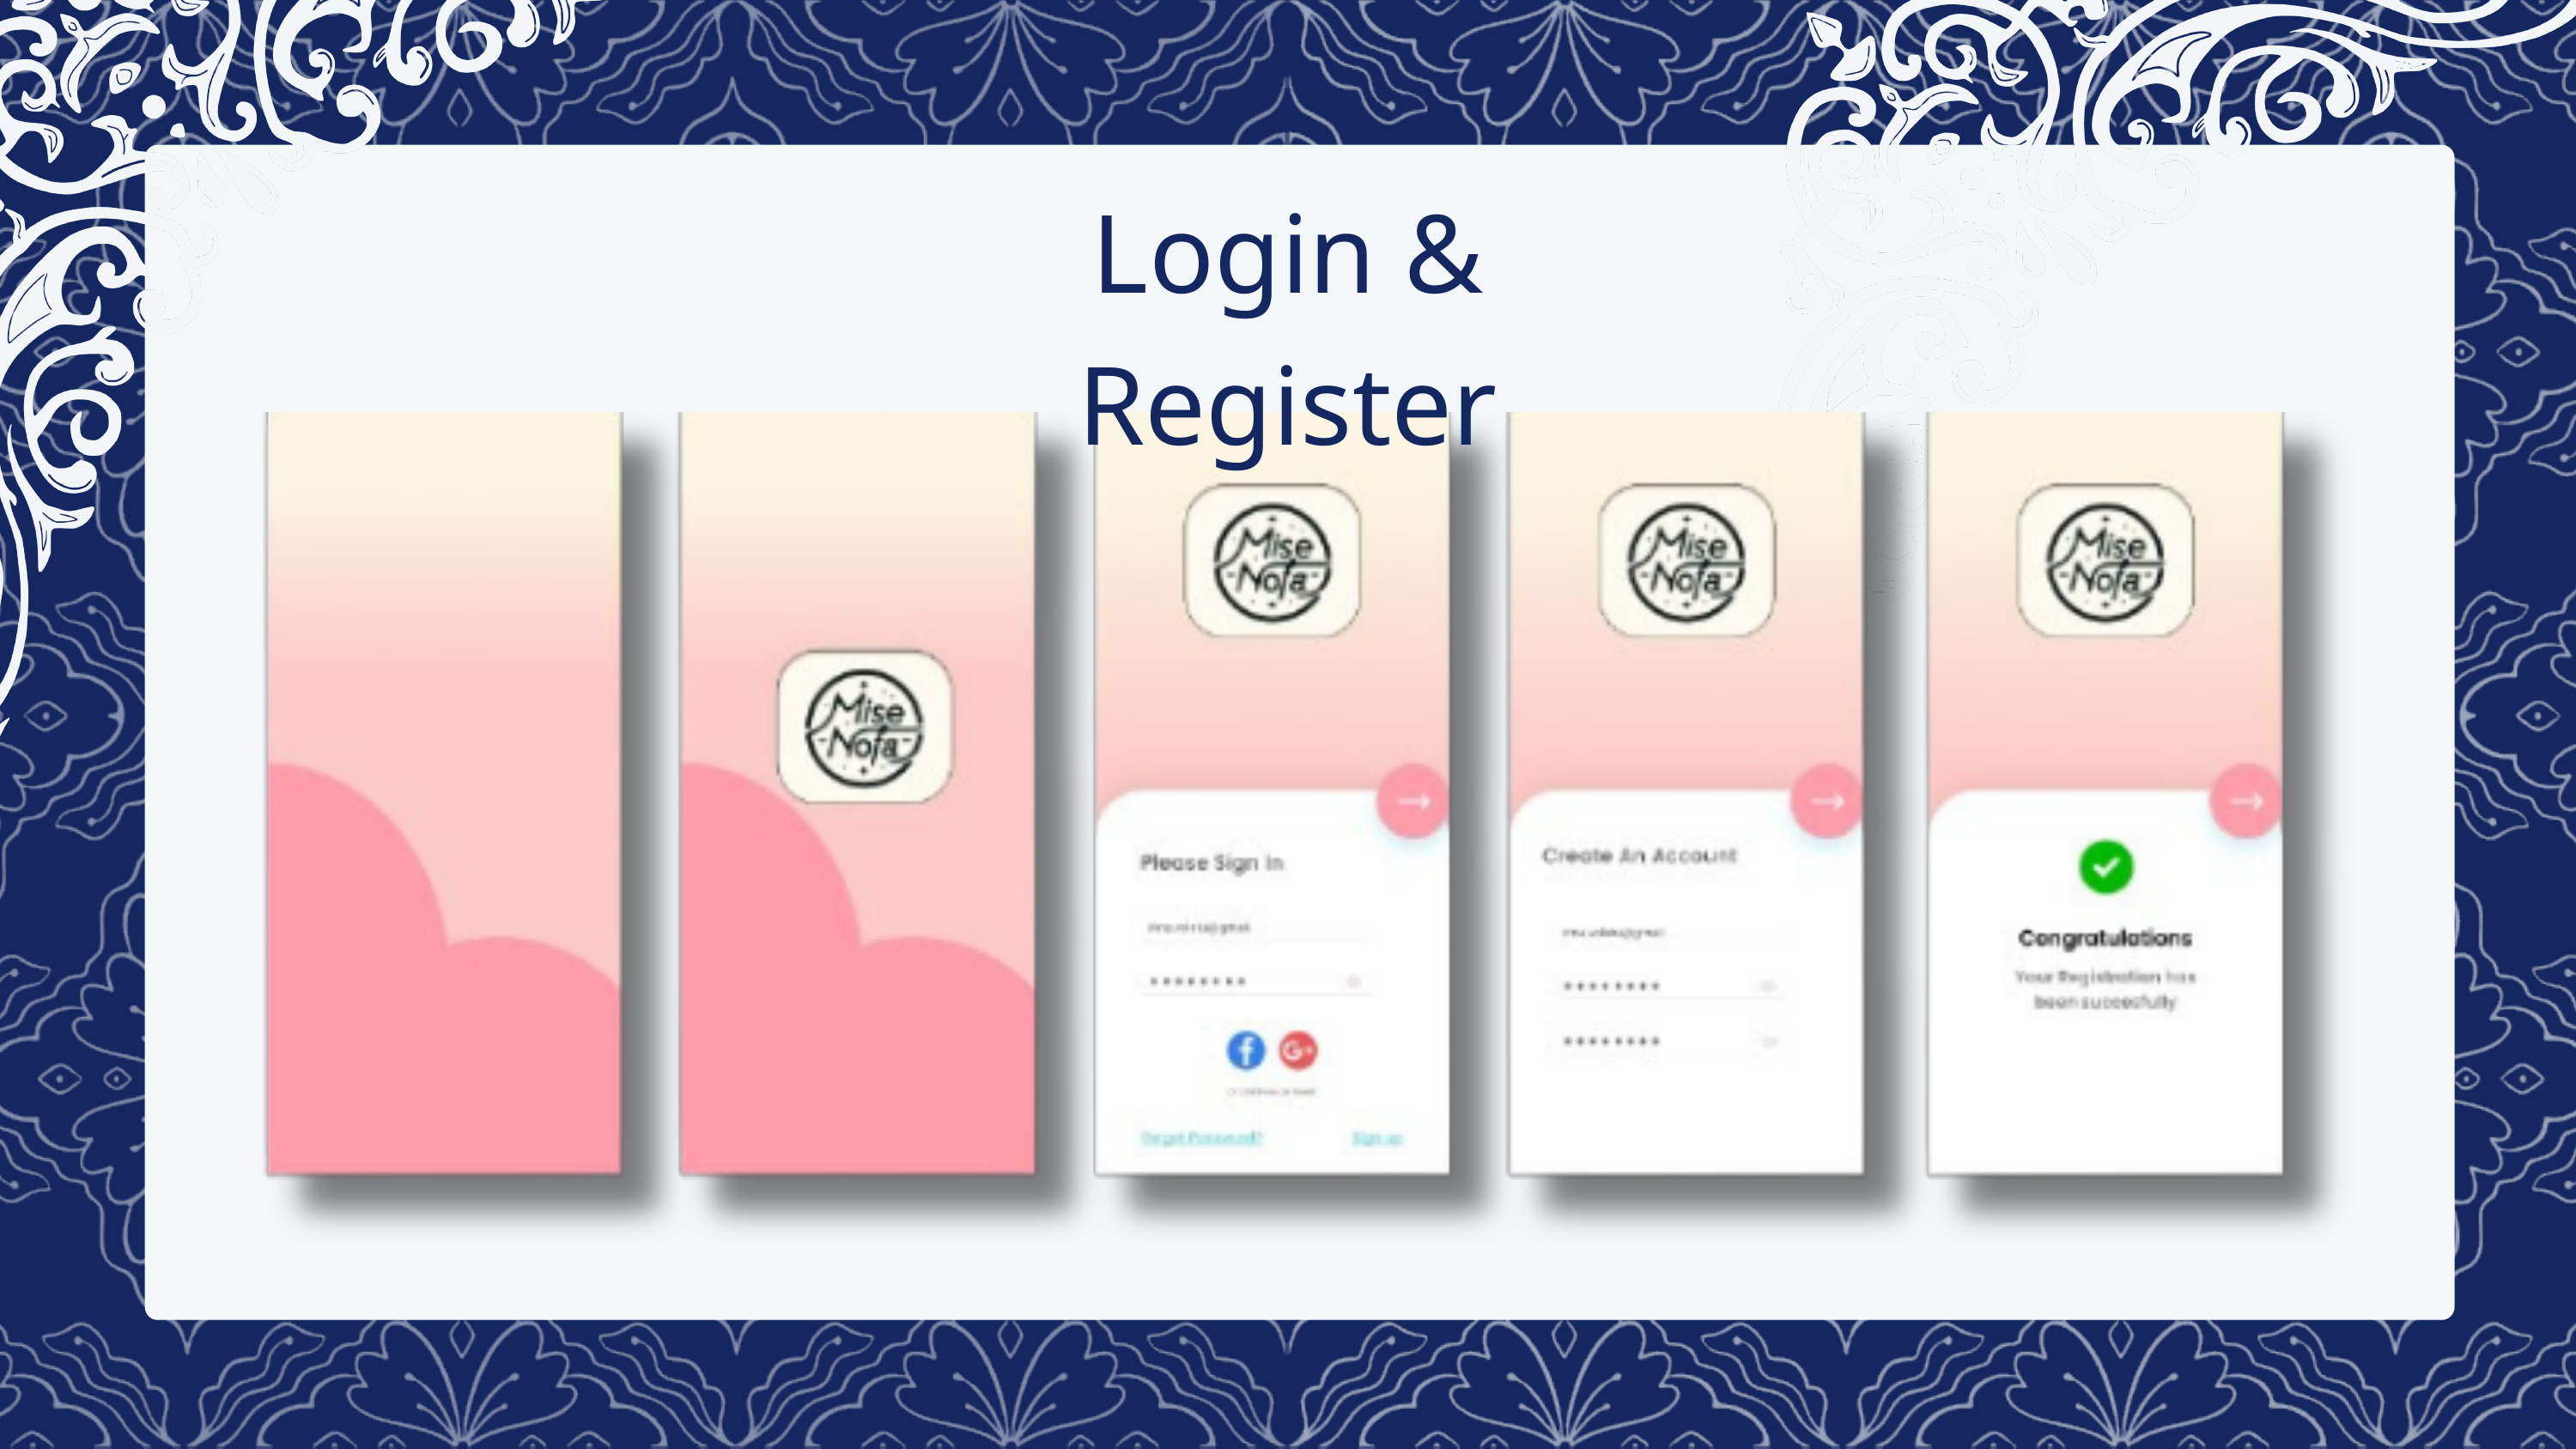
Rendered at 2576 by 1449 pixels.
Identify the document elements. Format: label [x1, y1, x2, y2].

text_box [144, 144, 2455, 1320]
text_box [0, 0, 2576, 1449]
